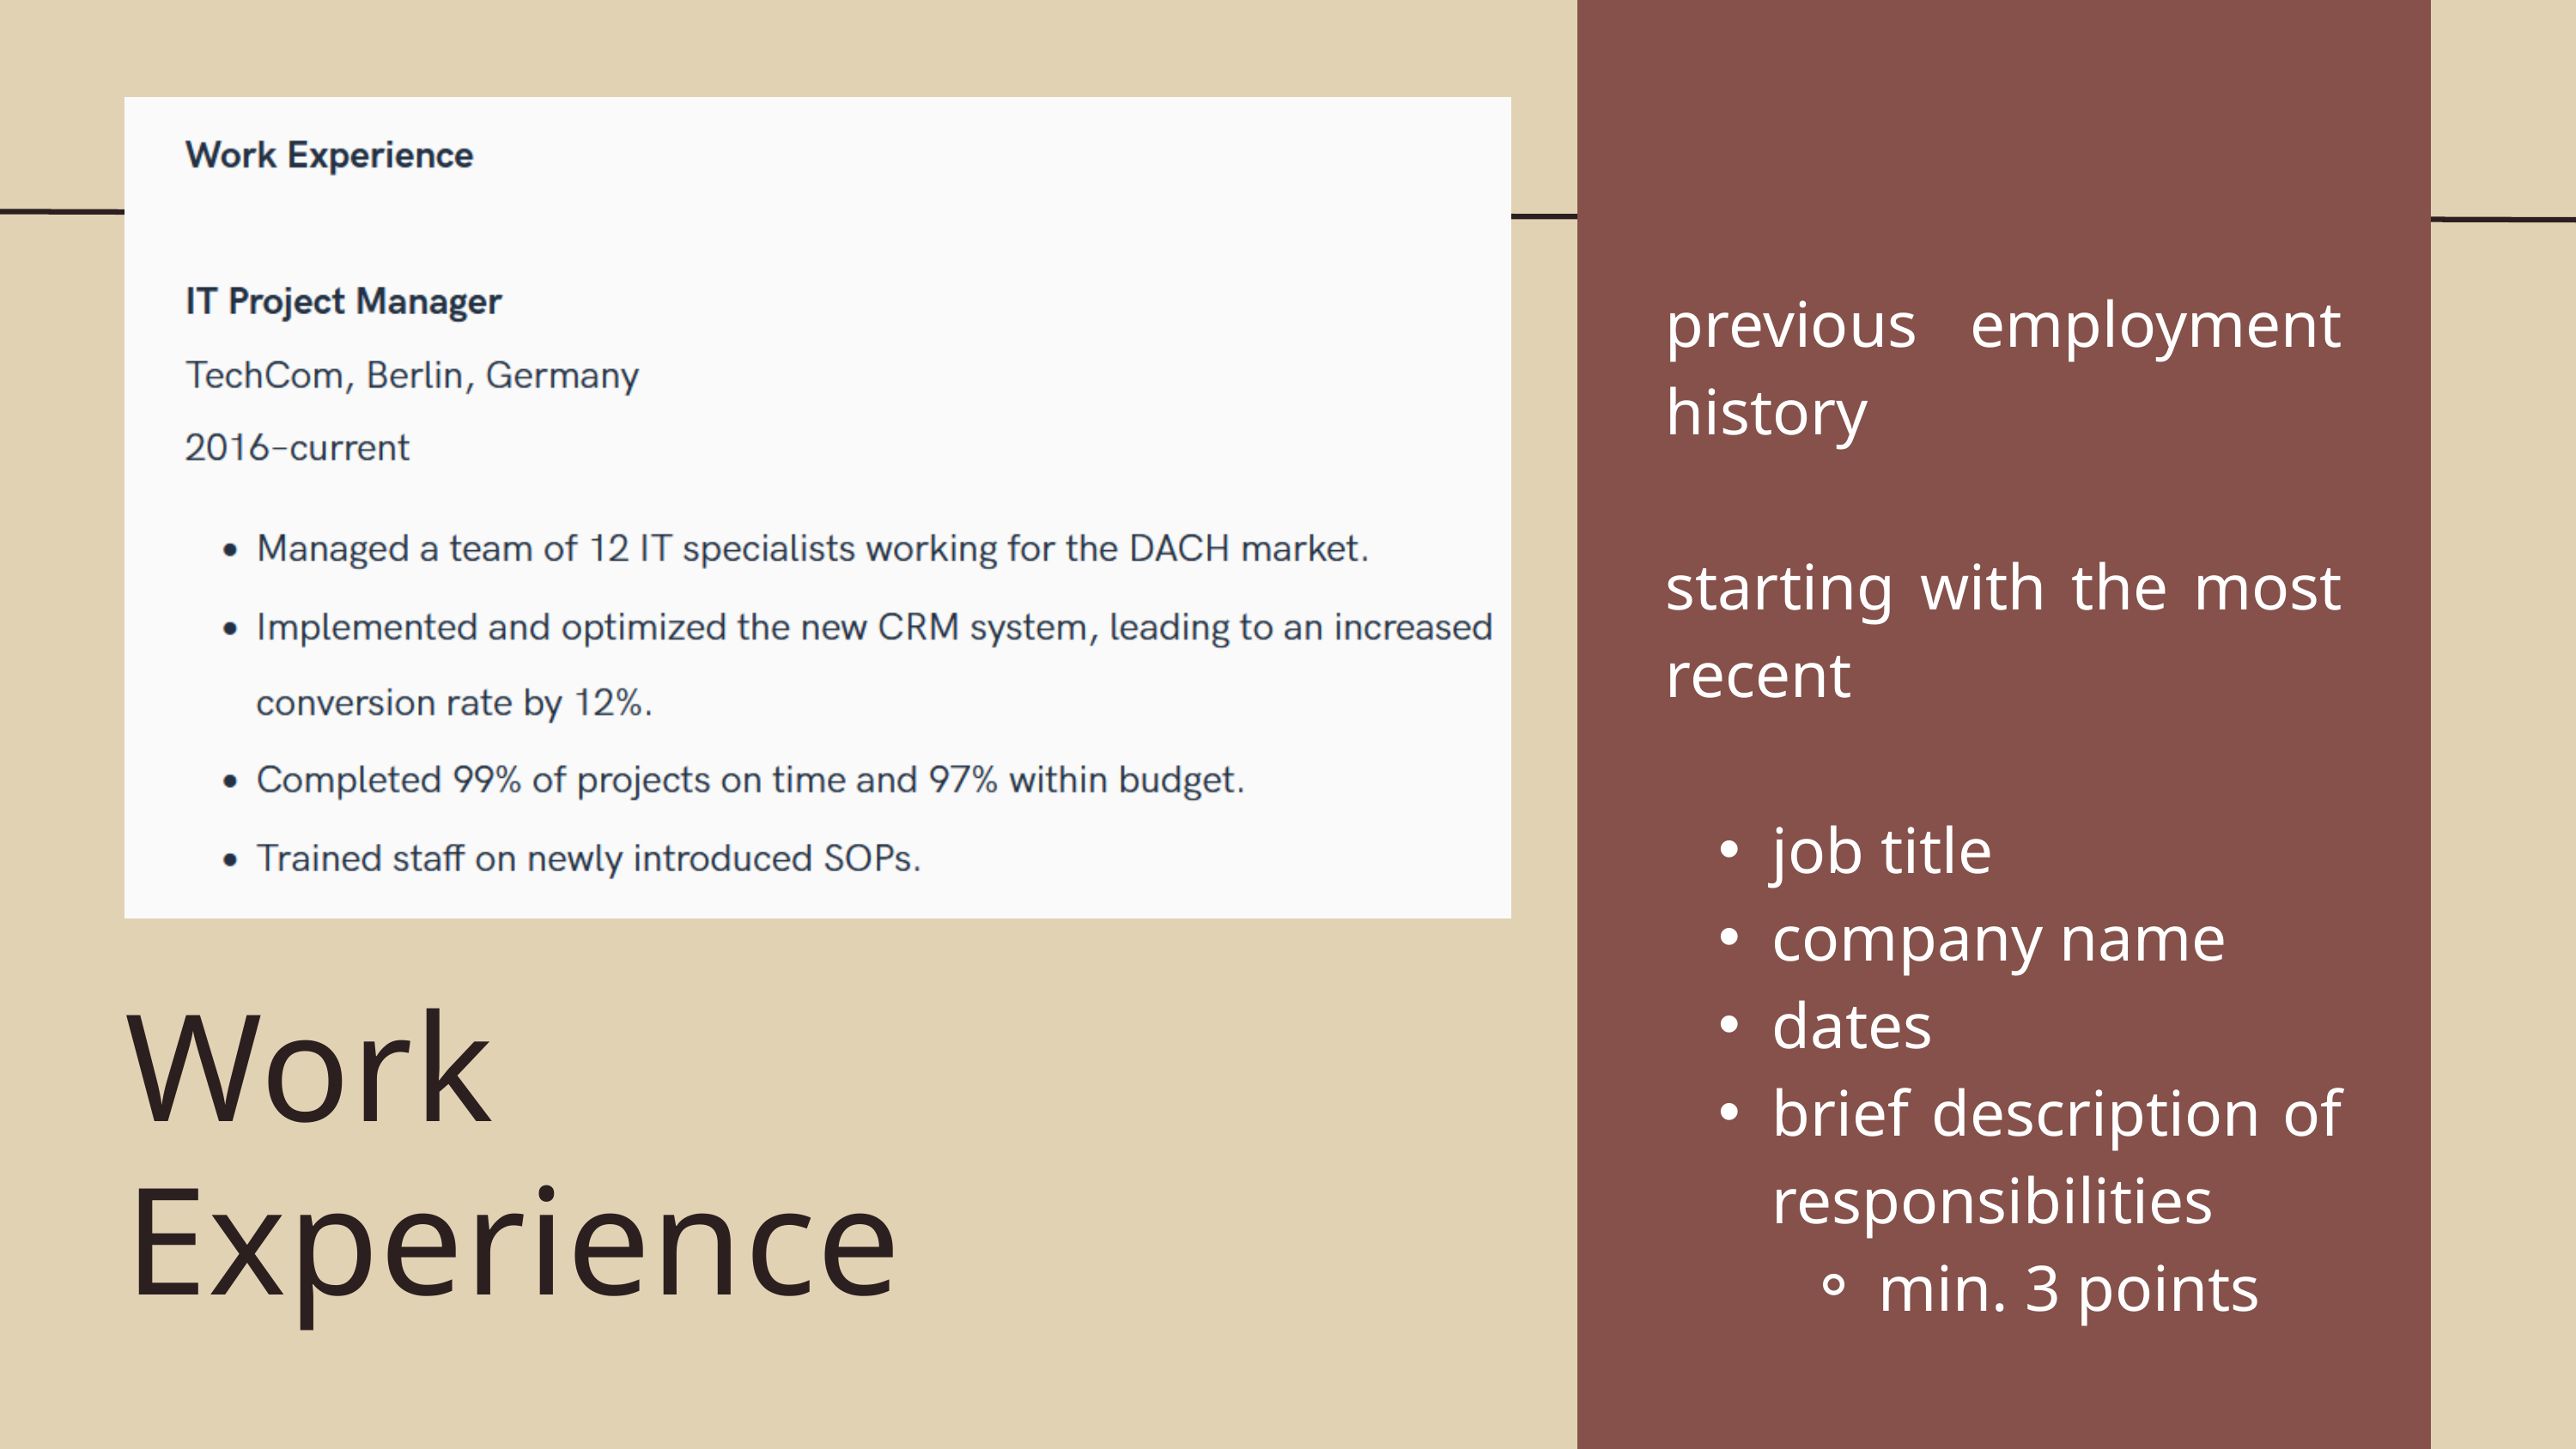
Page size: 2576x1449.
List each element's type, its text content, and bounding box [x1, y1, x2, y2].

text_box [1577, 0, 2432, 1449]
text_box [125, 97, 1511, 919]
text_box Work Experience [125, 977, 1060, 1325]
